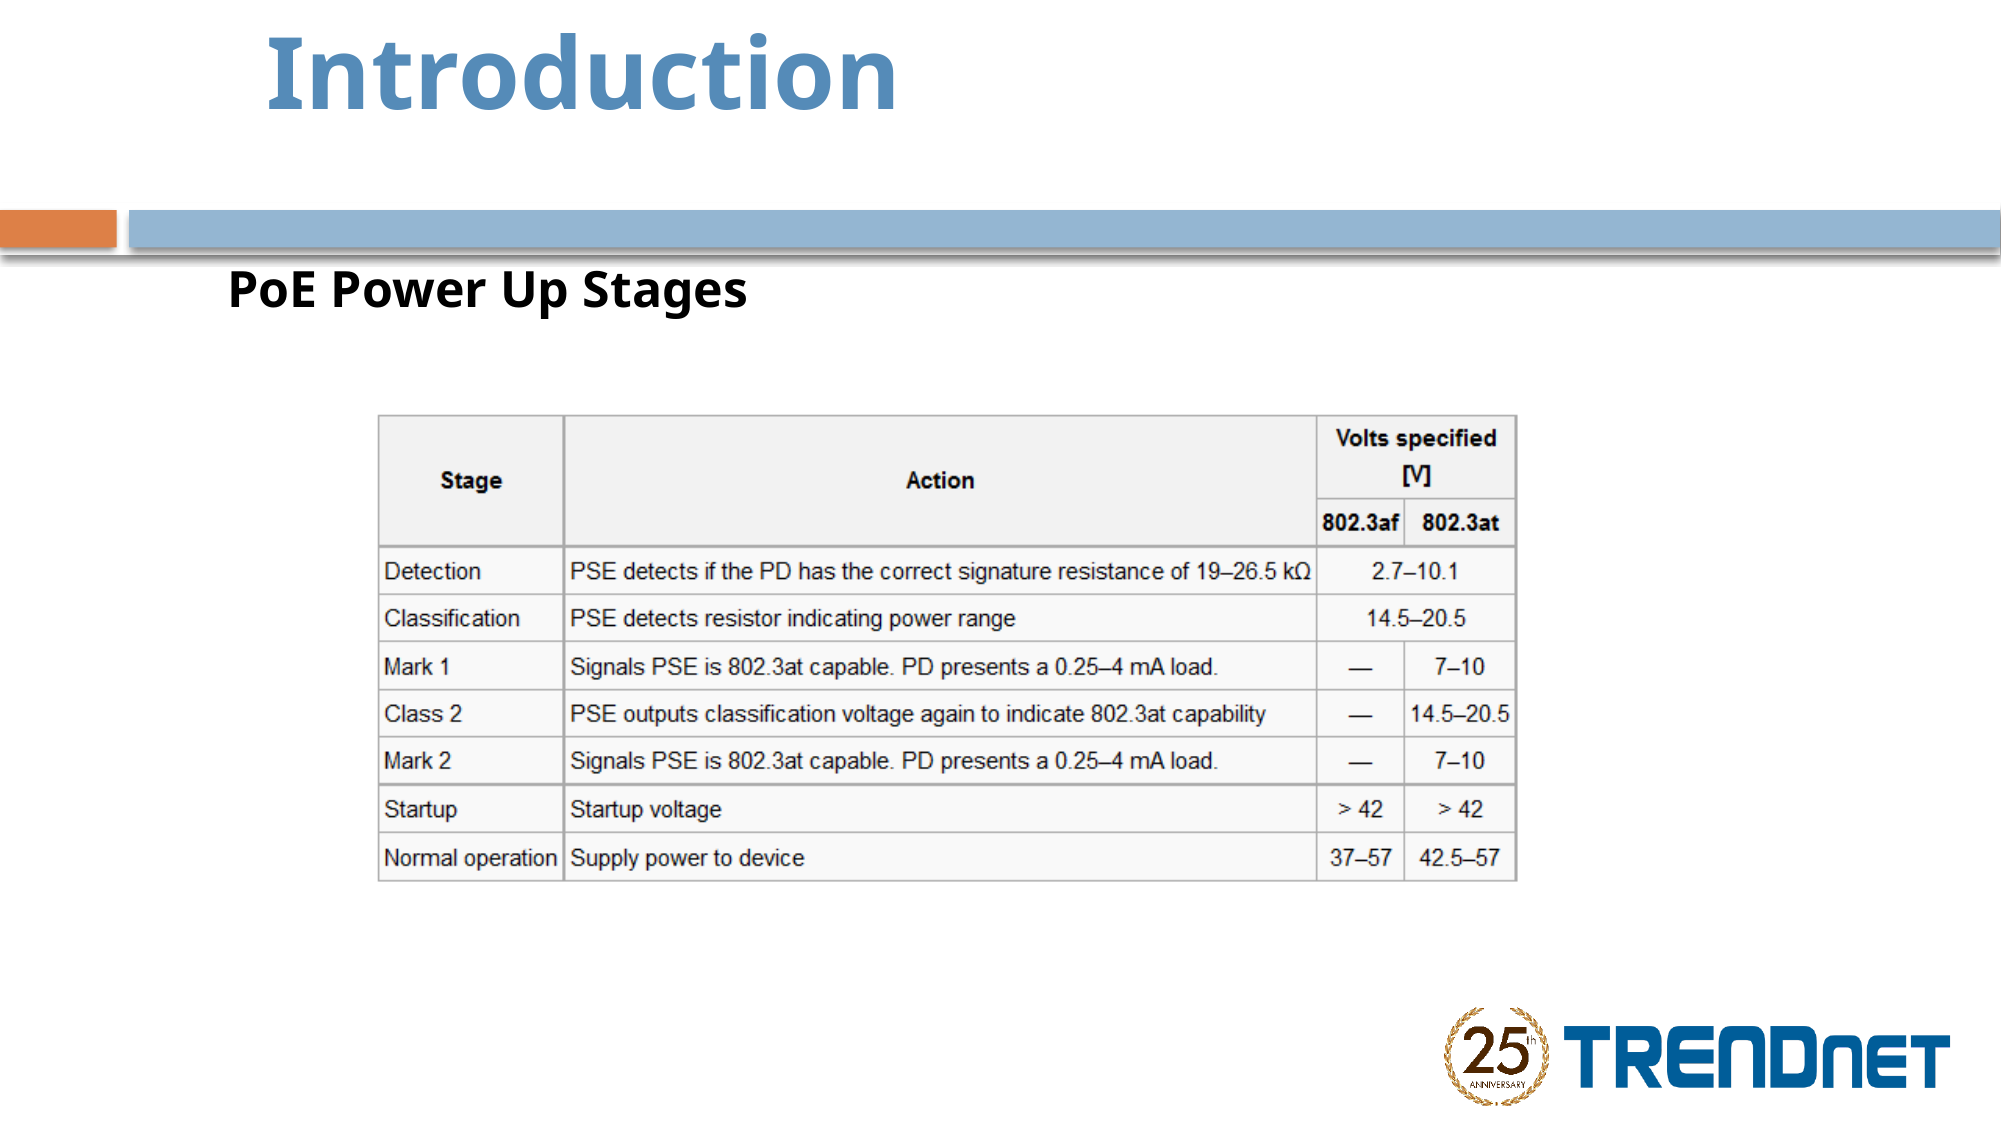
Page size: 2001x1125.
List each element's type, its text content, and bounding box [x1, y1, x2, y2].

picture [374, 412, 1521, 885]
text_box PoE Power Up Stages [212, 249, 1096, 993]
picture [1444, 1007, 1549, 1106]
text_box Introduction [251, 1, 1325, 137]
picture [1562, 1024, 1951, 1089]
